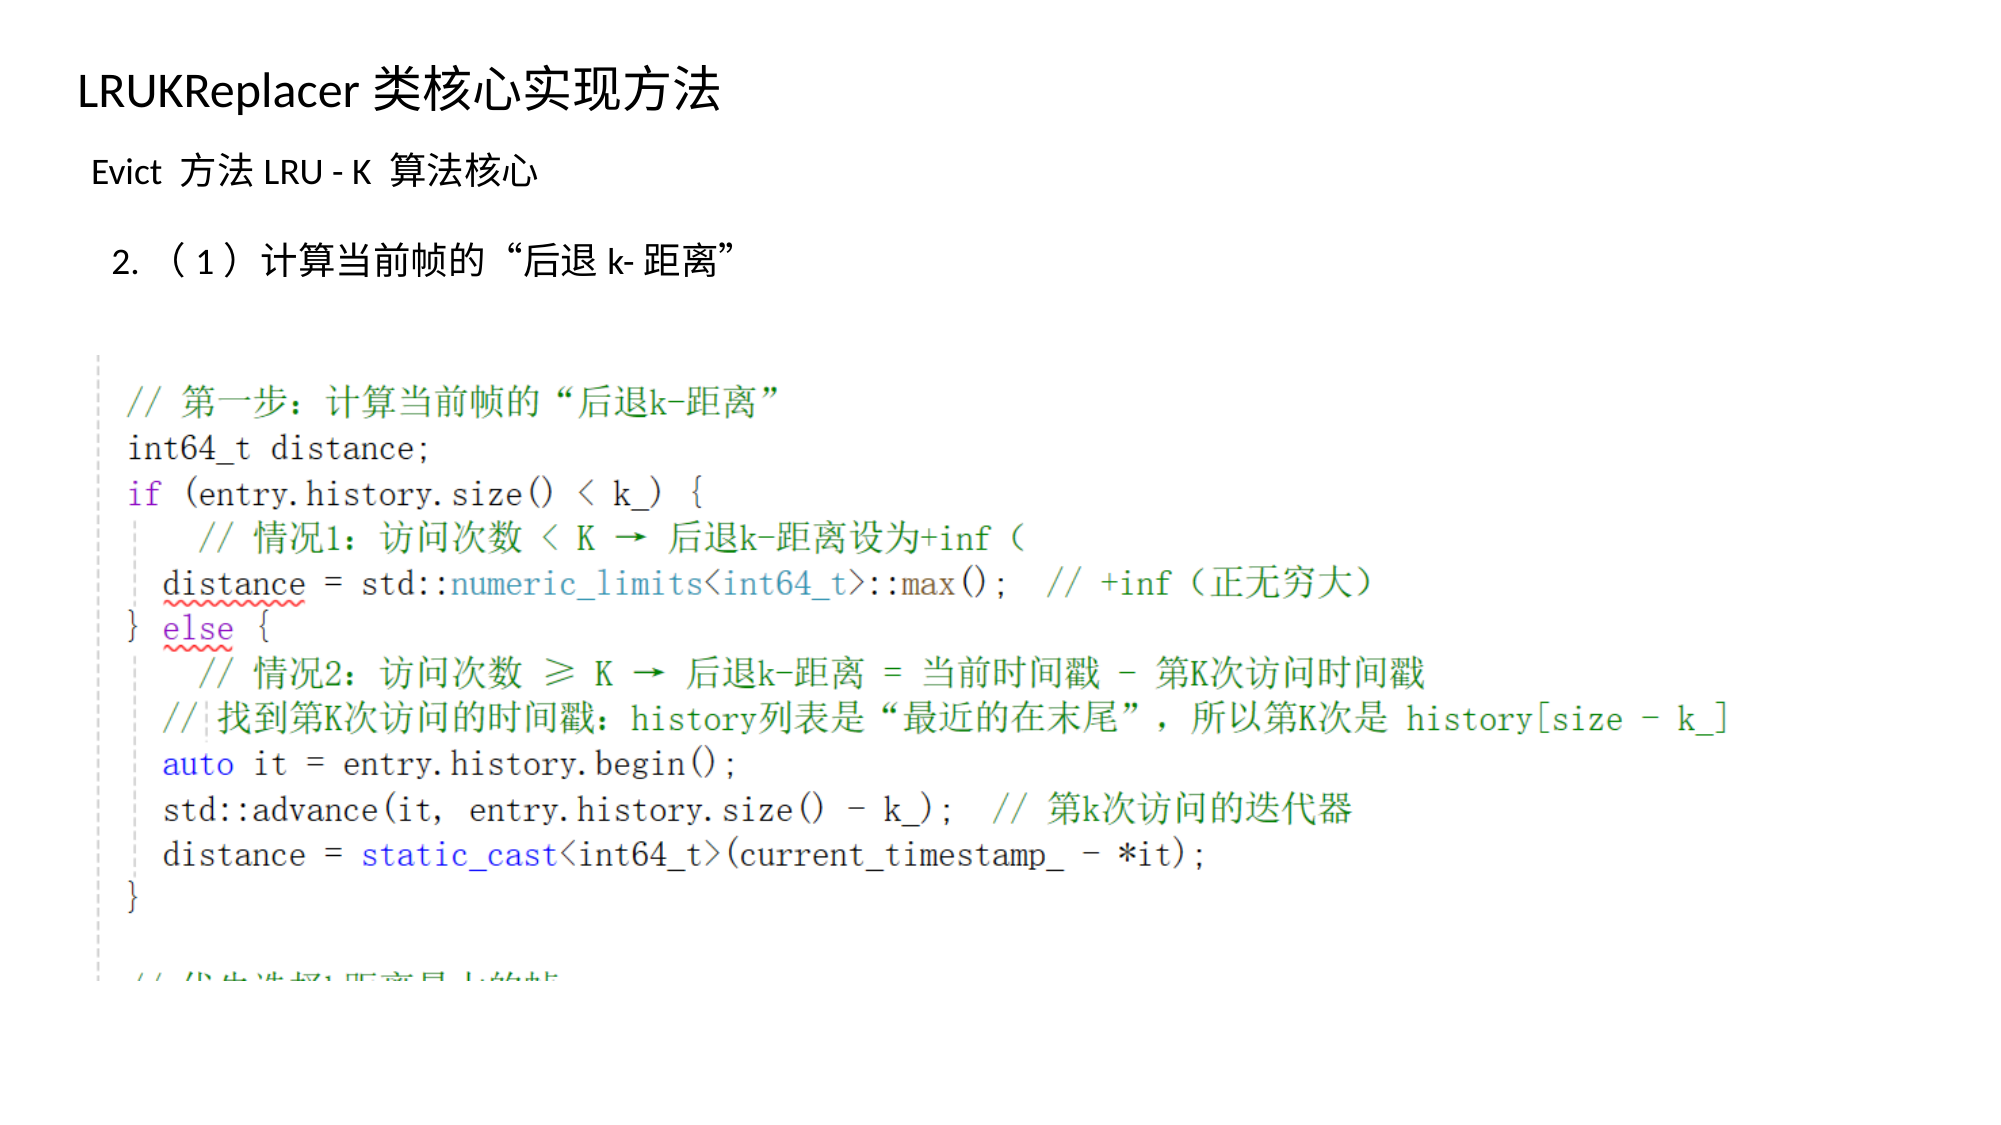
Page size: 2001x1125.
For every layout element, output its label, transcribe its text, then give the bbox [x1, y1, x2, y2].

text_box Evict 方法LRU - K 算法核心 [76, 139, 765, 200]
text_box LRUKReplacer类核心实现方法 [62, 15, 750, 167]
picture [85, 355, 1802, 982]
text_box 2.（1）计算当前帧的“后退k-距离” [96, 229, 1021, 290]
